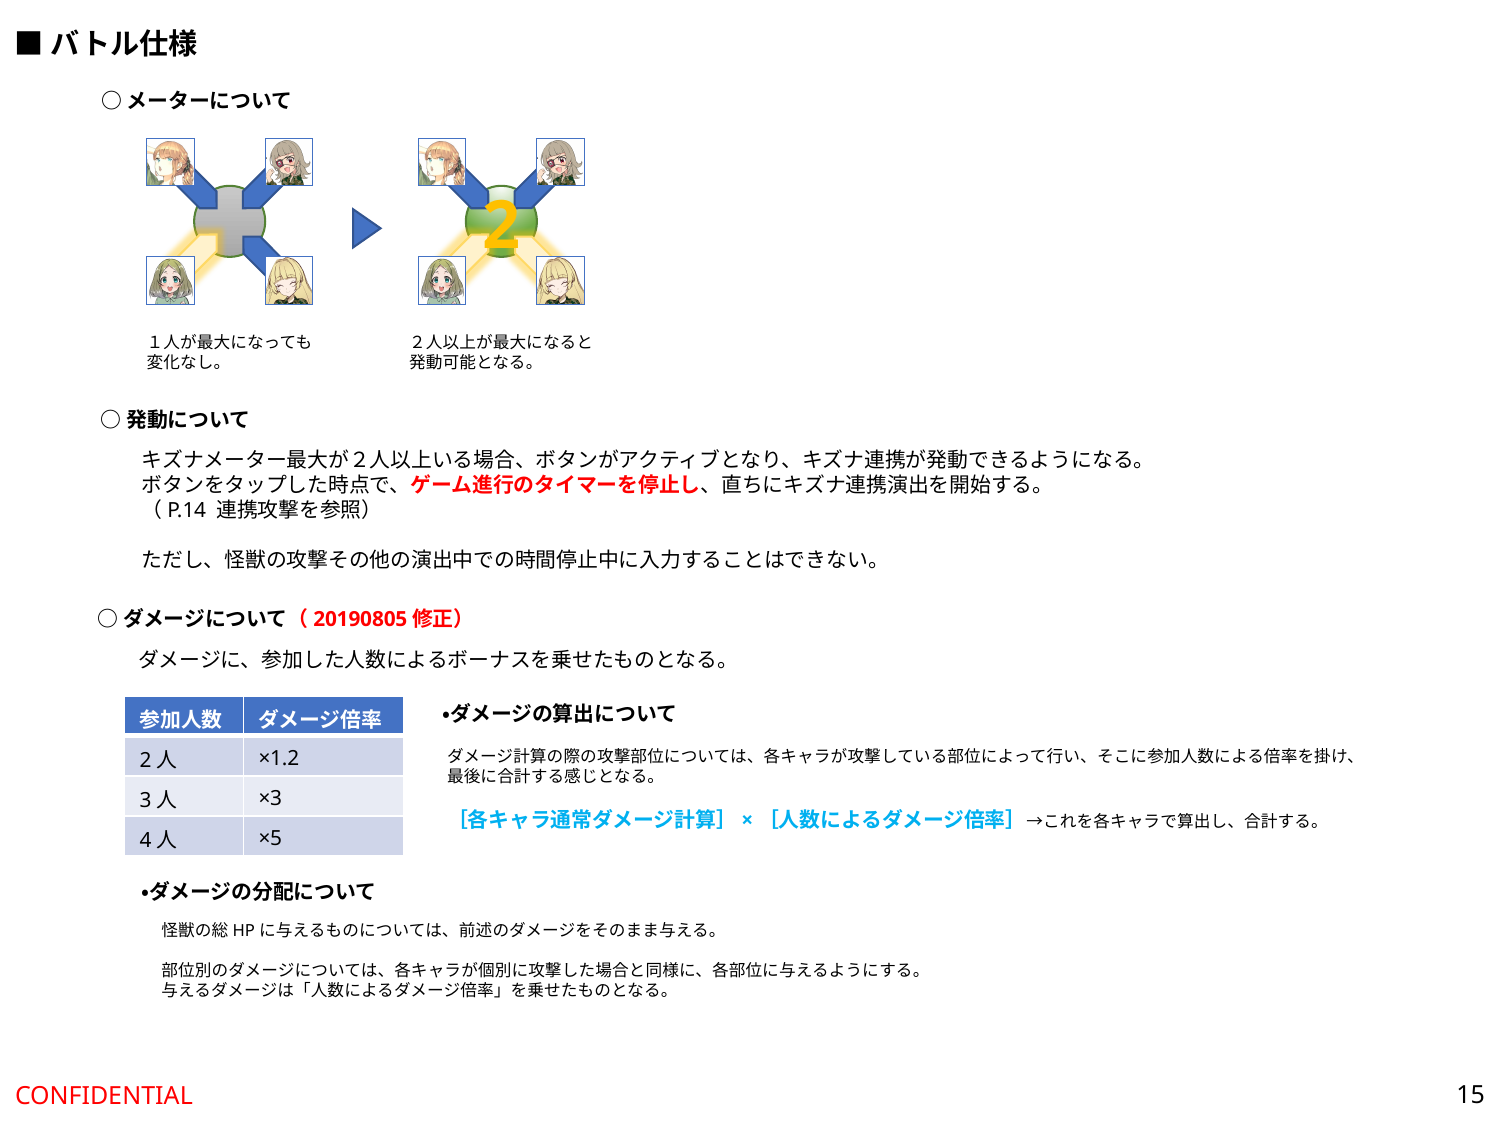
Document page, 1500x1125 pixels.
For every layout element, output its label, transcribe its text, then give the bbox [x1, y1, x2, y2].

text_box ・ダメージの算出について [427, 693, 692, 734]
text_box ２人以上が最大になると 発動可能となる。 [394, 324, 609, 380]
text_box ・ダメージの分配について [126, 871, 392, 912]
text_box ○ダメージについて（20190805修正） [82, 598, 490, 639]
text_box １人が最大になっても 変化なし。 [131, 324, 328, 380]
table_header 参加人数 [125, 697, 243, 733]
text_box ○メーターについて [86, 79, 307, 120]
table_cell ×1.2 [244, 738, 403, 775]
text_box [146, 138, 313, 305]
text_box ダメージに、参加した人数によるボーナスを乗せたものとなる。 [124, 639, 754, 679]
text_box ダメージ計算の際の攻撃部位については、各キャラが攻撃している部位によって行い、そこに参加人数による倍率を掛け、 最後に合計する感じとなる。 ［各キャラ通常ダメージ計算］×［人数によるダメージ倍率］→これを各キャラで算出し、合計する。 [432, 738, 1461, 839]
text_box ■バトル仕様 [0, 17, 213, 68]
slide_number 15 [1162, 1065, 1500, 1125]
table_cell ×3 [244, 777, 403, 815]
text_box キズナメーター最大が２人以上いる場合、ボタンがアクティブとなり、キズナ連携が発動できるようになる。 ボタンをタップした時点で、ゲーム進行のタイマーを停止し、直ちにキズナ連携演出を開始する。 （P.14 連携攻撃を参照） ただし、怪獣の攻撃その他の演出中での時間停止中に入力することはできない。 [126, 439, 1170, 580]
table_cell 3人 [125, 777, 243, 815]
text_box ○発動について [86, 399, 266, 440]
text_box [352, 207, 383, 250]
table_cell ×5 [244, 817, 403, 855]
footer CONFIDENTIAL [0, 1065, 507, 1125]
table_cell 4人 [125, 817, 243, 855]
table_header ダメージ倍率 [244, 697, 403, 733]
text_box 怪獣の総HPに与えるものについては、前述のダメージをそのまま与える。 部位別のダメージについては、各キャラが個別に攻撃した場合と同様に、各部位に与えるようにする。 与えるダメージは「人数によるダメージ倍率」を乗せたものとなる。 [146, 912, 1175, 1007]
table_cell 2人 [125, 738, 243, 775]
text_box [418, 138, 585, 305]
